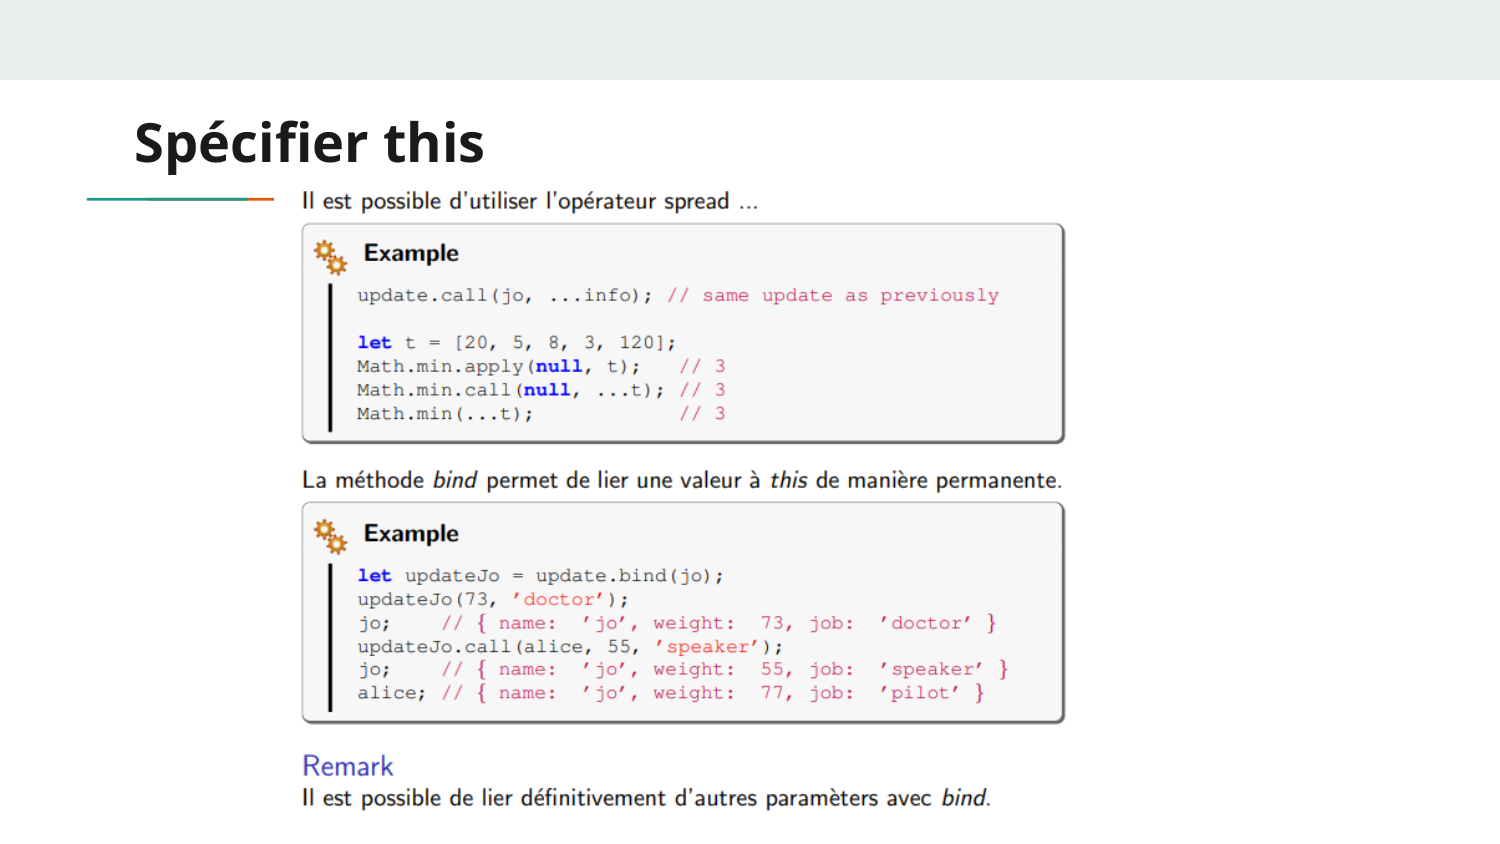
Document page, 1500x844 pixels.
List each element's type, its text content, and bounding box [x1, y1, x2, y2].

picture [274, 180, 1082, 833]
title Spécifier this [119, 92, 1381, 181]
